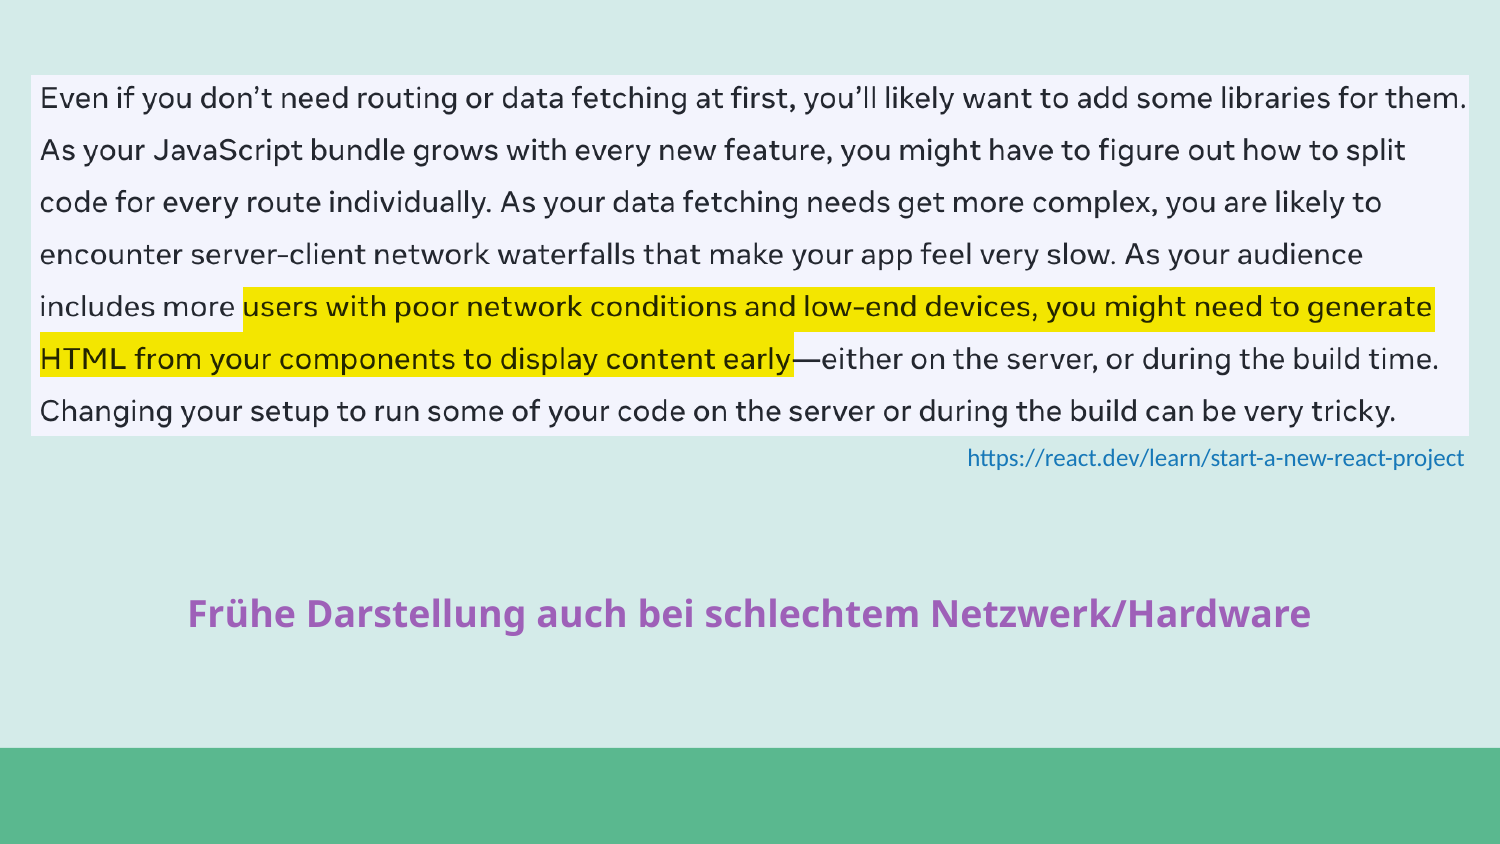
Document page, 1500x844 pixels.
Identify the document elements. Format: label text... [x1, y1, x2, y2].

text_box Frühe Darstellung auch bei schlechtem Netzwerk/Hardware [0, 582, 1500, 643]
text_box https://react.dev/learn/start-a-new-react-project [952, 433, 1481, 479]
picture [31, 75, 1469, 436]
